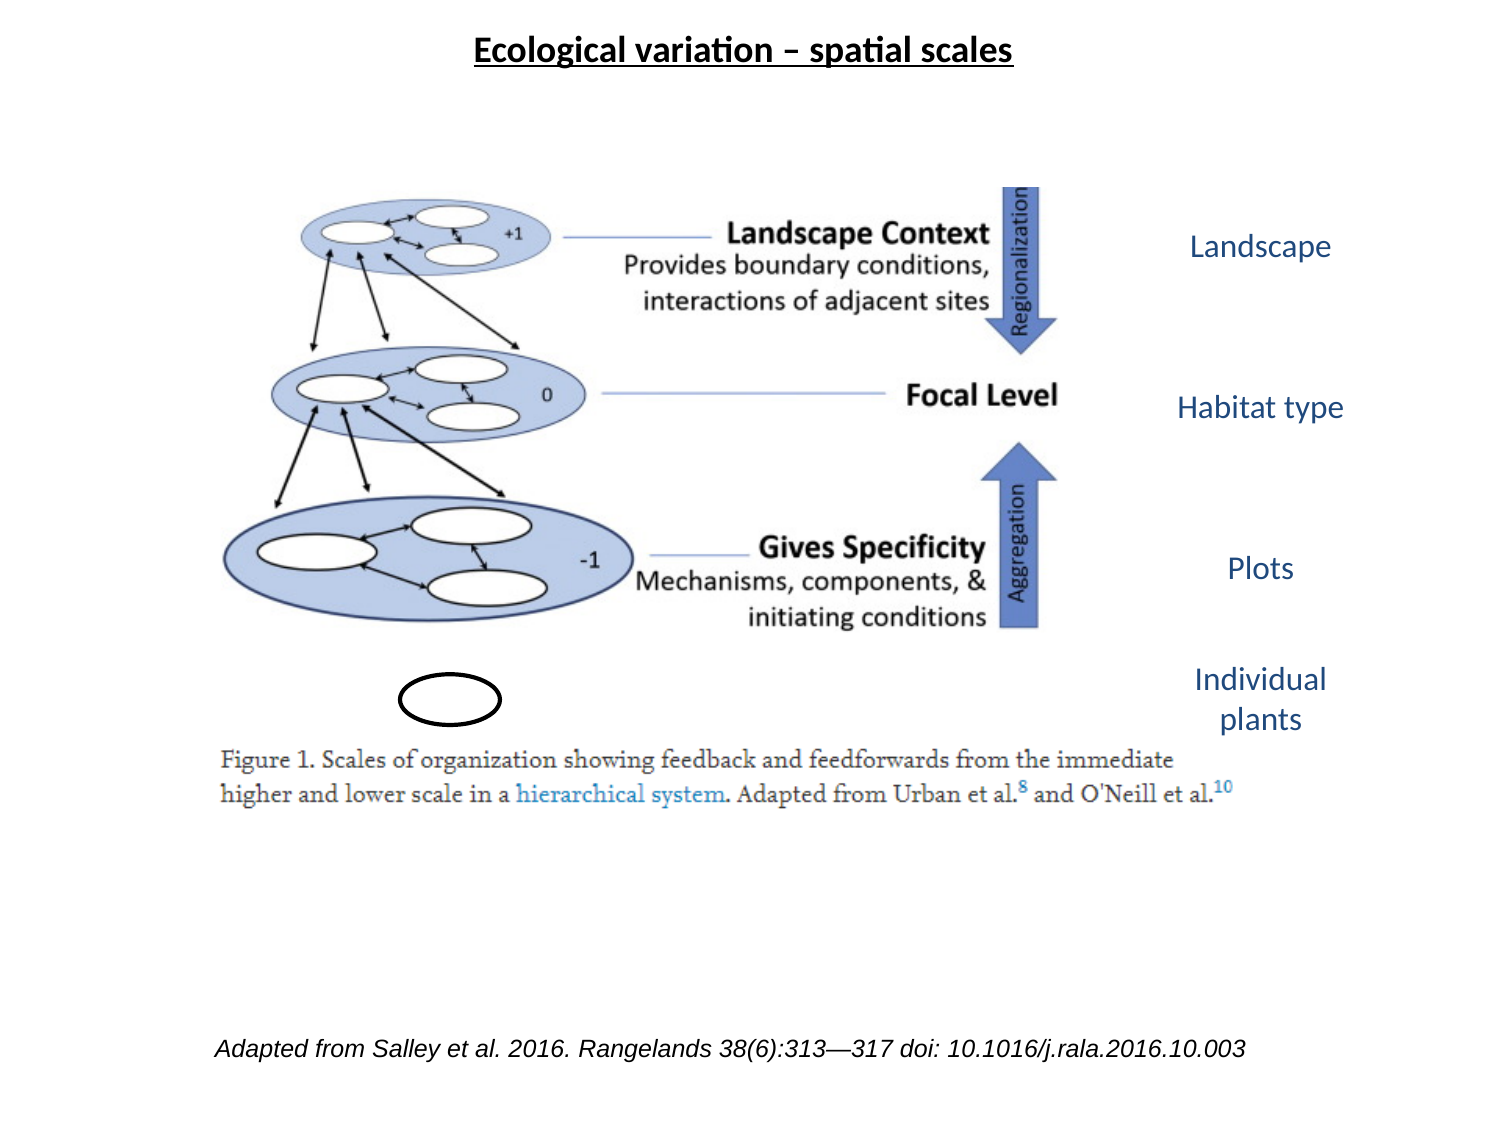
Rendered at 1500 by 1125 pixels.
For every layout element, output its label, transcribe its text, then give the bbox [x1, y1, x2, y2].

text_box Adapted from Salley et al. 2016. Rangelands 38(6):313—317 doi: 10.1016/j.rala.2016.10.003 [200, 1025, 1288, 1070]
text_box Plots [1265, 538, 1368, 594]
text_box Landscape [1265, 216, 1368, 272]
text_box [397, 672, 503, 723]
text_box Habitat type [1265, 377, 1368, 433]
text_box Ecological variation – spatial scales [458, 17, 1029, 78]
text_box Individual plants [1154, 649, 1368, 745]
picture [187, 187, 1262, 651]
picture [187, 724, 1262, 832]
